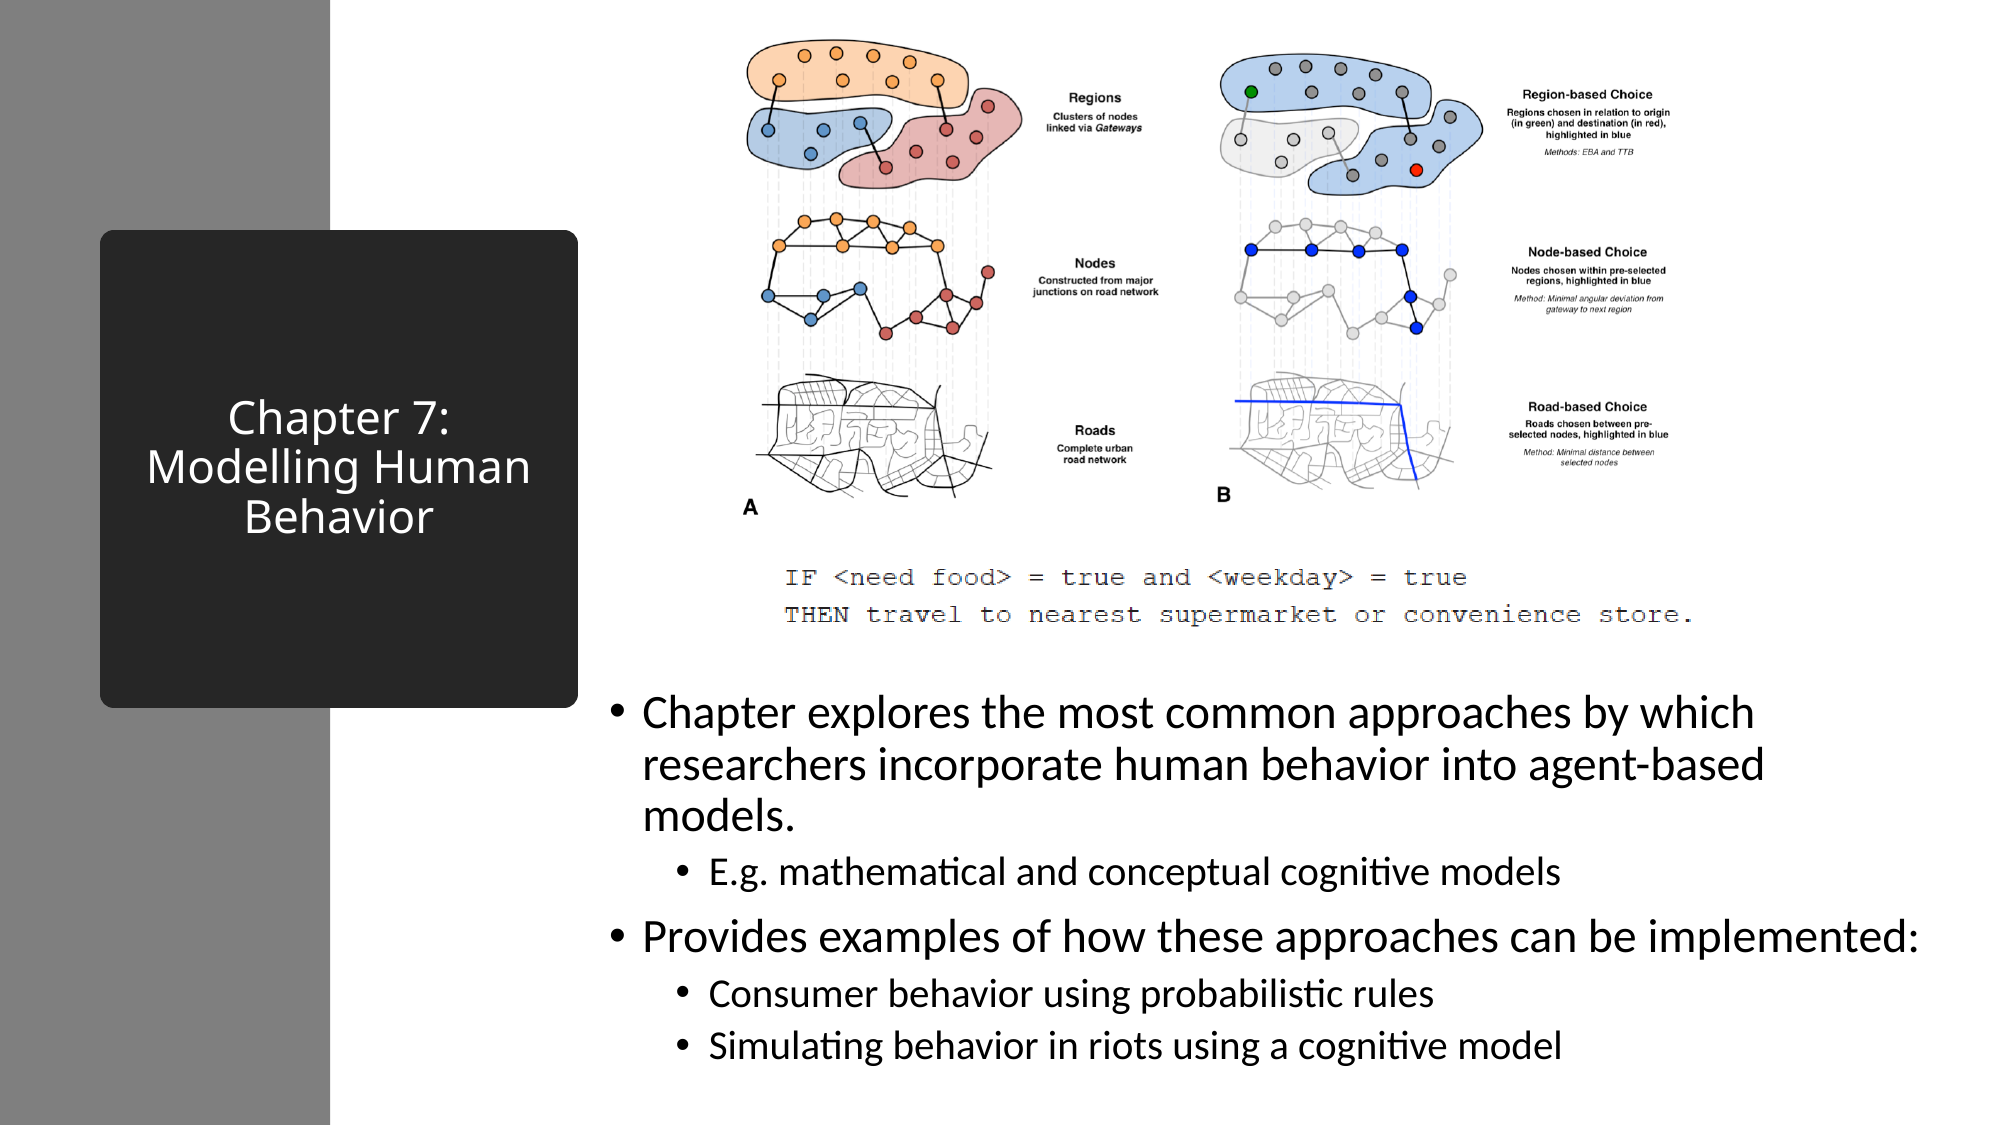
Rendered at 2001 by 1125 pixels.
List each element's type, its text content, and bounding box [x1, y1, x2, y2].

text_box [0, 0, 331, 1125]
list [707, 15, 1693, 547]
title Chapter 7: Modelling Human Behavior [113, 243, 564, 694]
text_box Chapter explores the most common approaches by which researchers incorporate human behavior into agent-based models. E.g. mathematical and conceptual cognitive models Provides examples of how these approaches can be implemented: Consumer behavior using probabilistic rules Simulating behavior in riots using a cognitive model [594, 680, 1941, 1125]
picture [750, 546, 1785, 650]
